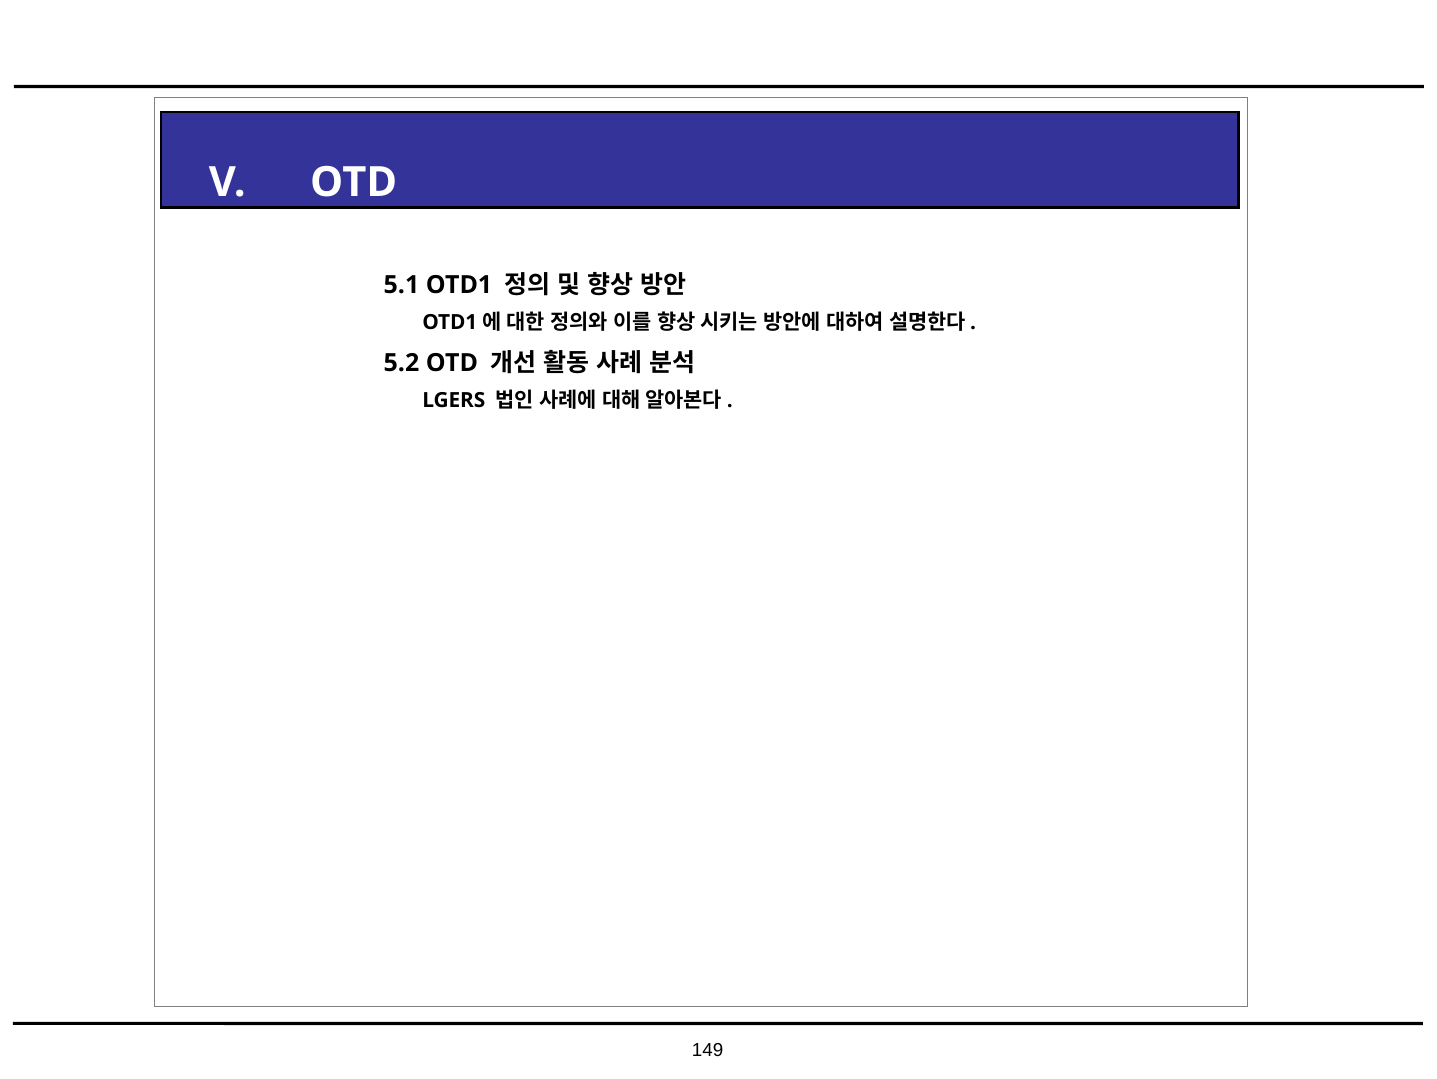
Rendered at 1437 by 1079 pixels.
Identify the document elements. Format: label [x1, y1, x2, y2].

text_box [154, 97, 1248, 1007]
slide_number [560, 1030, 860, 1079]
